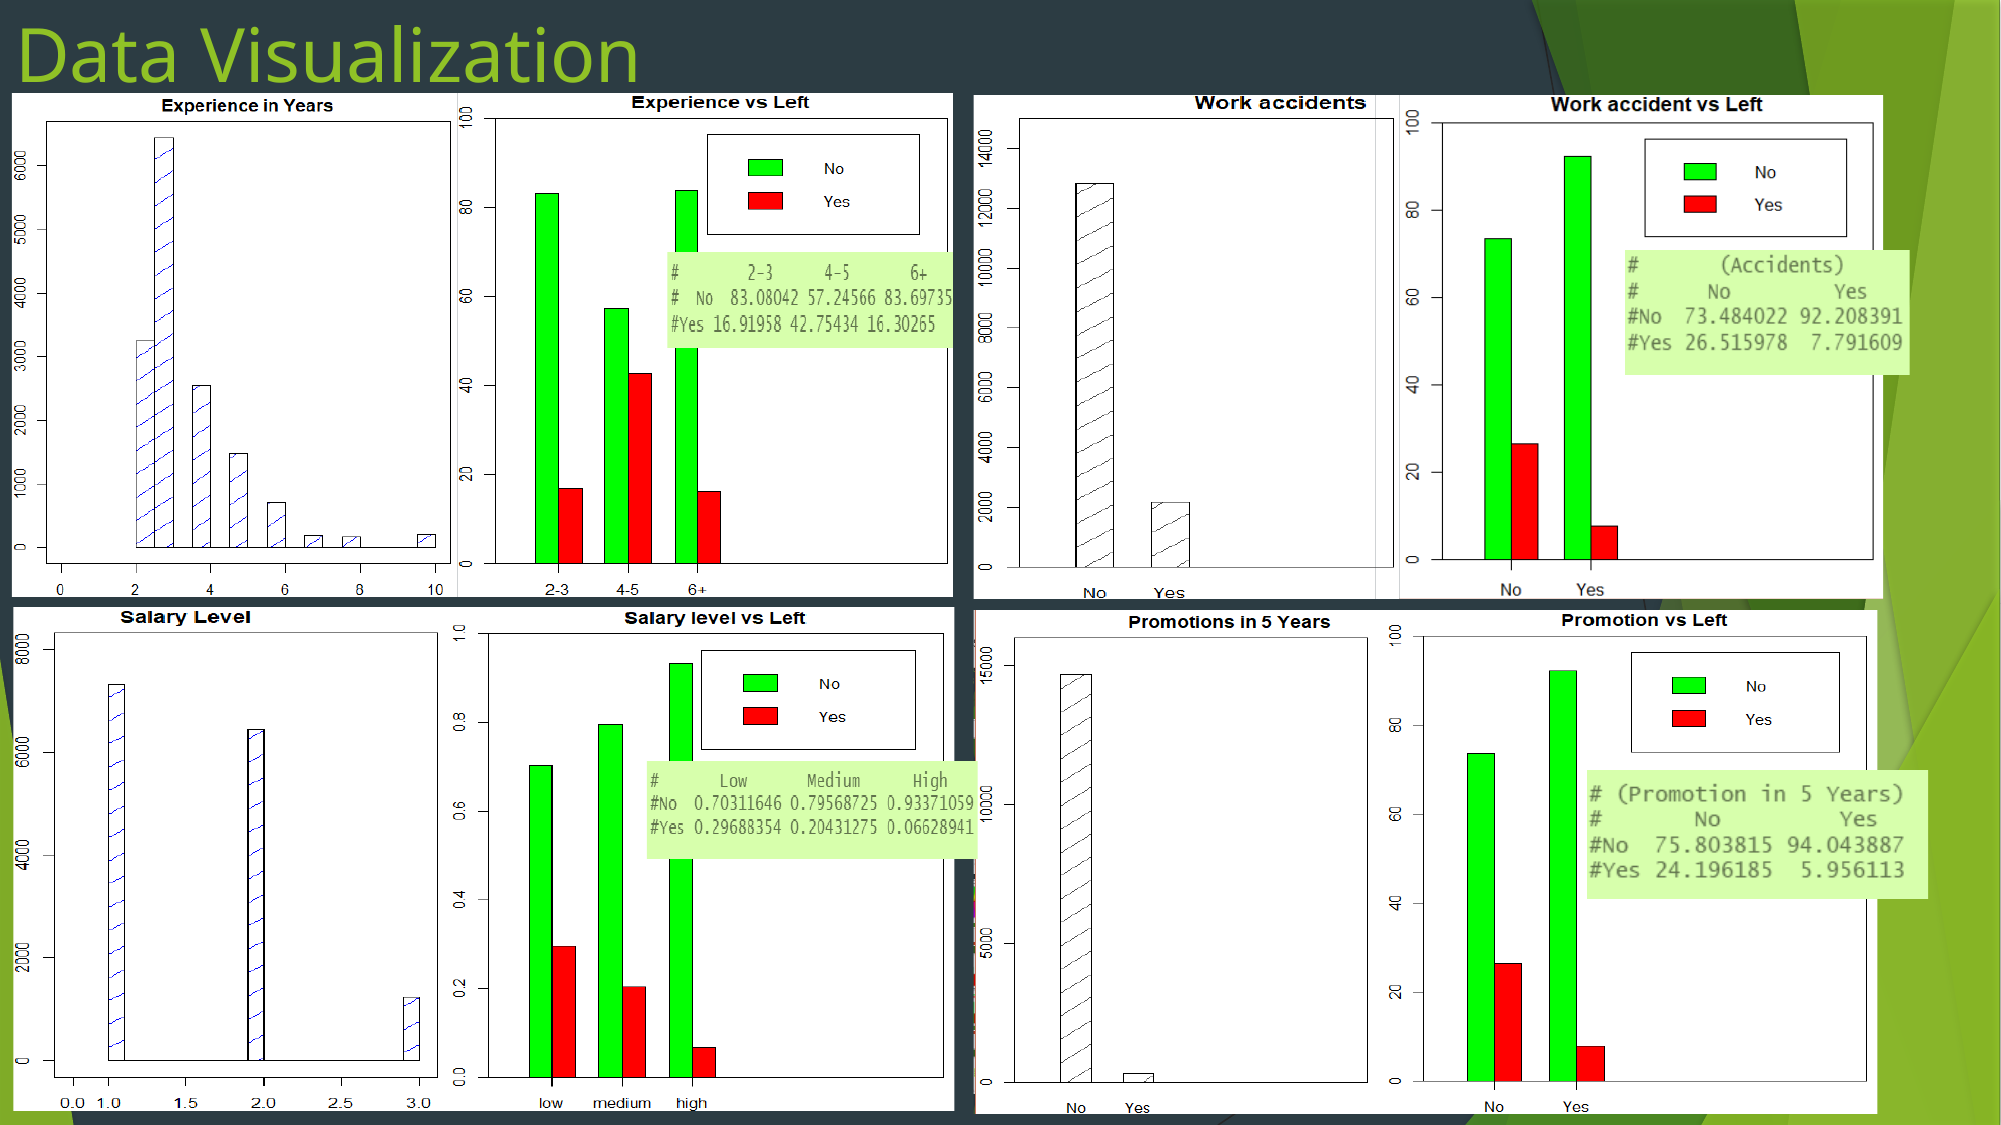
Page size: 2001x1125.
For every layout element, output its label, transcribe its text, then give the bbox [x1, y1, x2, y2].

picture [1624, 249, 1911, 375]
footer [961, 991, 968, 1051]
picture [666, 252, 954, 348]
picture [1586, 770, 1929, 900]
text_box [973, 95, 1884, 600]
picture [646, 761, 979, 860]
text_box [12, 606, 955, 1111]
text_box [11, 93, 954, 598]
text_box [973, 610, 1878, 1115]
title Data Visualization [0, 0, 1411, 217]
